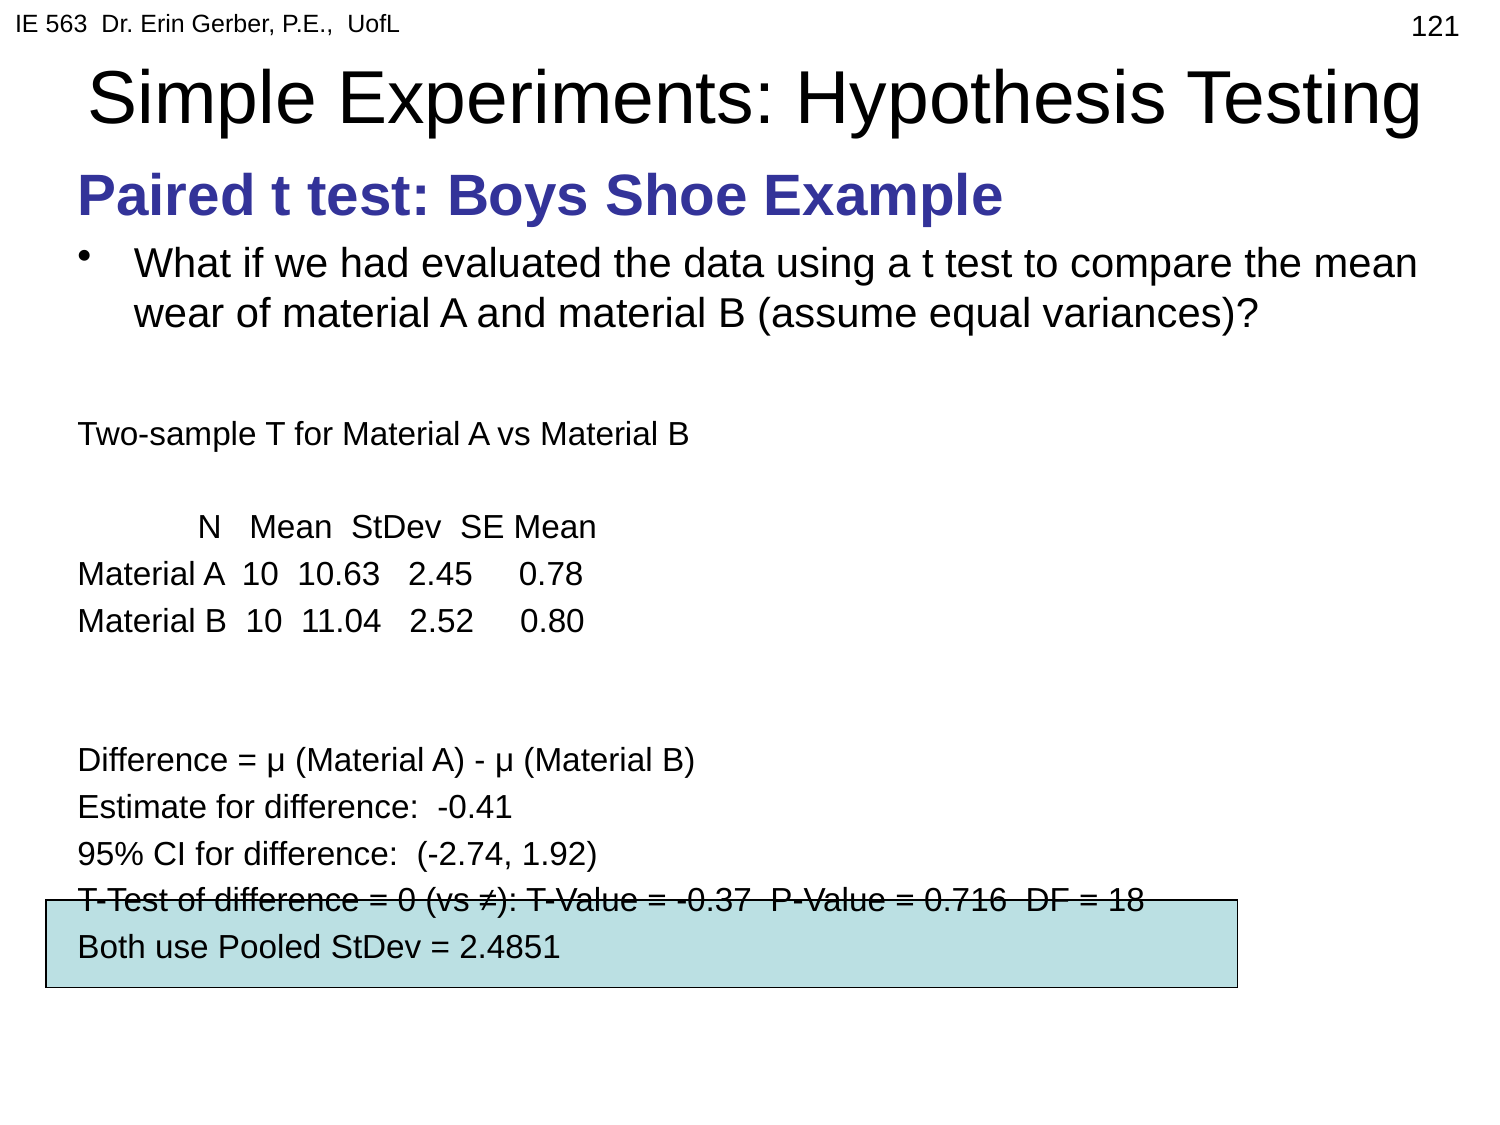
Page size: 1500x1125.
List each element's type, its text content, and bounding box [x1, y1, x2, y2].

title Simple Experiments: Hypothesis Testing [62, 0, 1451, 188]
list Paired t test: Boys Shoe Example What if we had evaluated the data using a t test to compare the mean wear of material A and material B (assume equal variances)? Two-sample T for Material A vs Material B N Mean StDev SE Mean Material A 10 10.63 2.45 0.78 Material B 10 11.04 2.52 0.80 Difference = μ (Material A) - μ (Material B) Estimate for difference: -0.41 95% CI for difference: (-2.74, 1.92) T-Test of difference = 0 (vs ≠): T-Value = -0.37 P-Value = 0.716 DF = 18 Both use Pooled StDev = 2.4851 [62, 149, 1438, 1063]
slide_number 121 [1124, 0, 1476, 79]
text_box [45, 899, 62, 988]
footer IE 563 Dr. Erin Gerber, P.E., UofL [0, 0, 626, 79]
